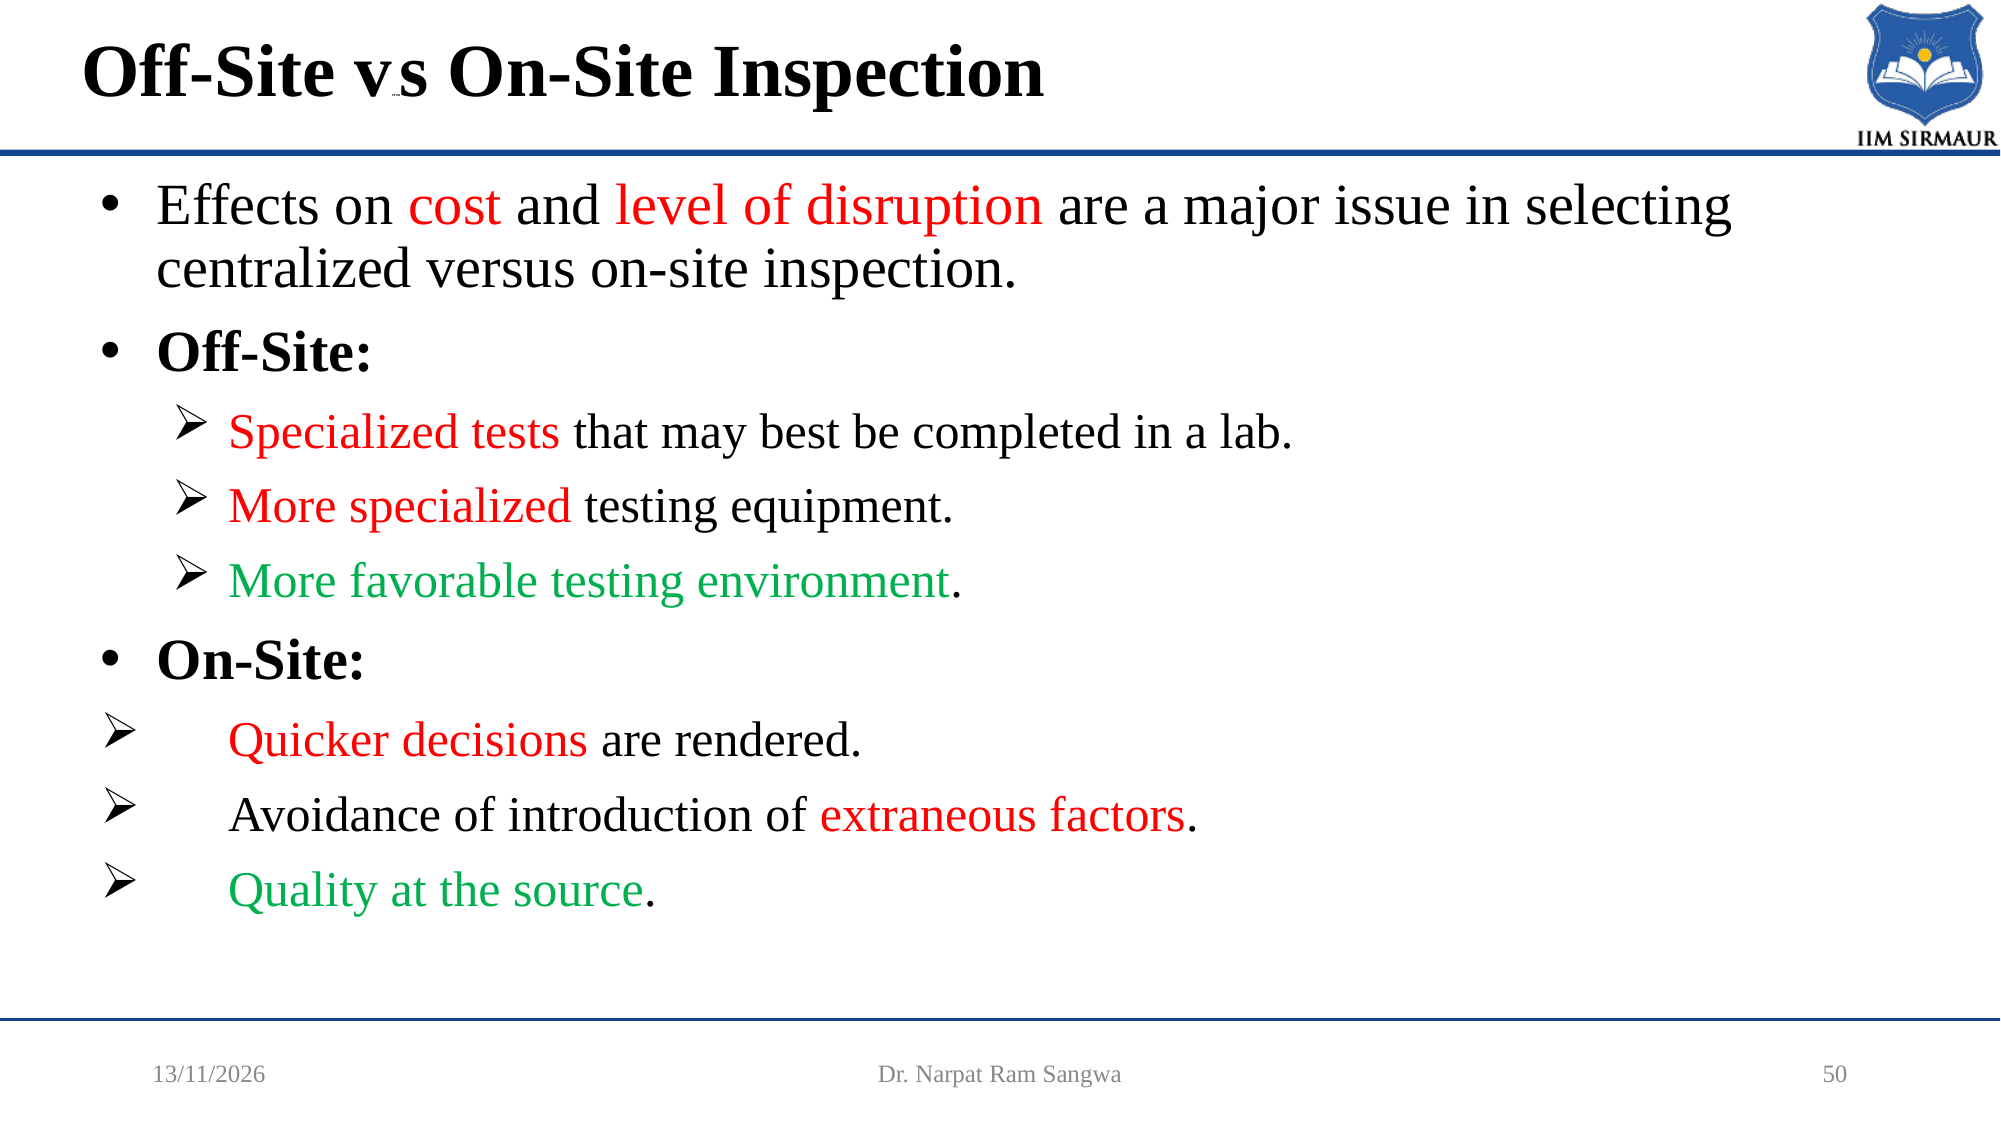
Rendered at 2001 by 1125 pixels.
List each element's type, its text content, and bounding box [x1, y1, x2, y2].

slide_number 50 [1412, 1042, 1863, 1103]
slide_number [137, 1042, 588, 1103]
title Off-Site versus On-Site Inspection [66, 24, 1833, 137]
footer Dr. Narpat Ram Sangwa [662, 1042, 1338, 1103]
picture [1855, 1, 2000, 147]
list Effects on cost and level of disruption are a major issue in selecting centralized versus on-site inspection. Off-Site: Specialized tests that may best be completed in a lab. More specialized testing equipment. More favorable testing environment. On-Site: Quicker decisions are rendered. Avoidance of introduction of extraneous factors. Quality at the source. [66, 166, 1895, 1005]
